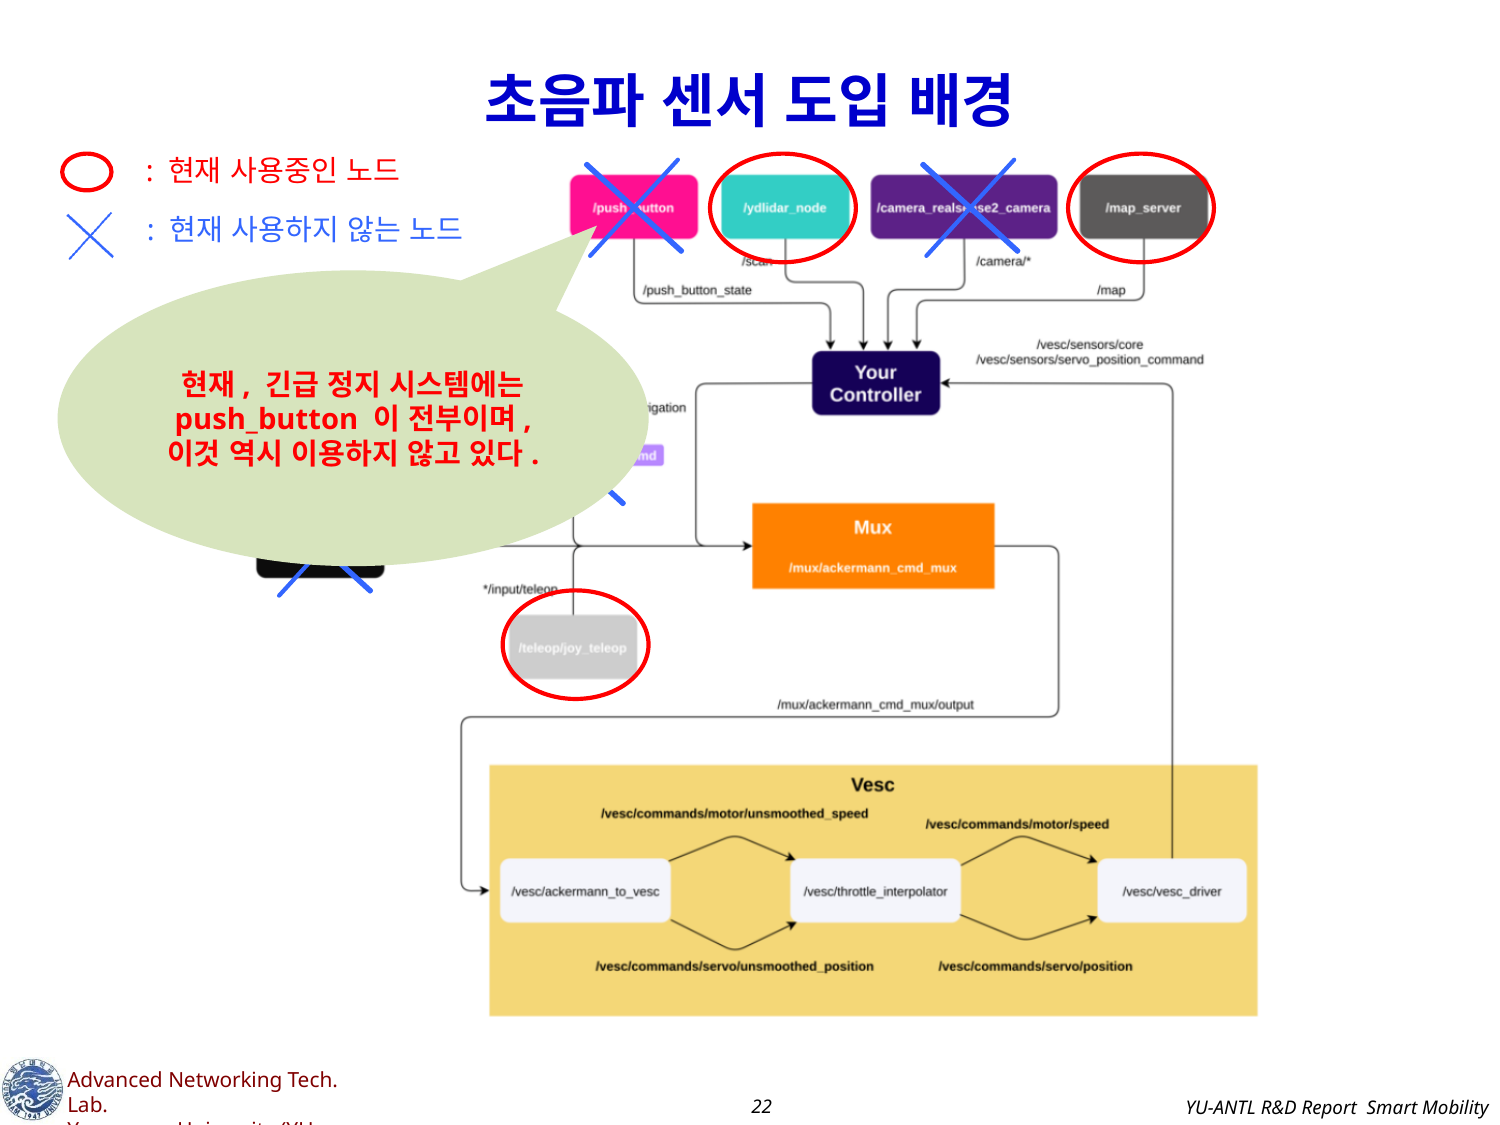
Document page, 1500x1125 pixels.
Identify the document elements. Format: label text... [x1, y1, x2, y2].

title 초음파 센서 도입 배경 [74, 44, 1426, 154]
picture [0, 1057, 66, 1124]
text_box 현재, 긴급 정지 시스템에는 push_button 이 전부이며, 이것 역시 이용하지 않고 있다. [55, 282, 226, 554]
picture [60, 208, 121, 263]
text_box [60, 151, 110, 193]
text_box : 현재 사용중인 노드 [110, 144, 437, 195]
text_box : 현재 사용하지 않는 노드 [100, 203, 226, 254]
picture [231, 153, 1269, 1028]
